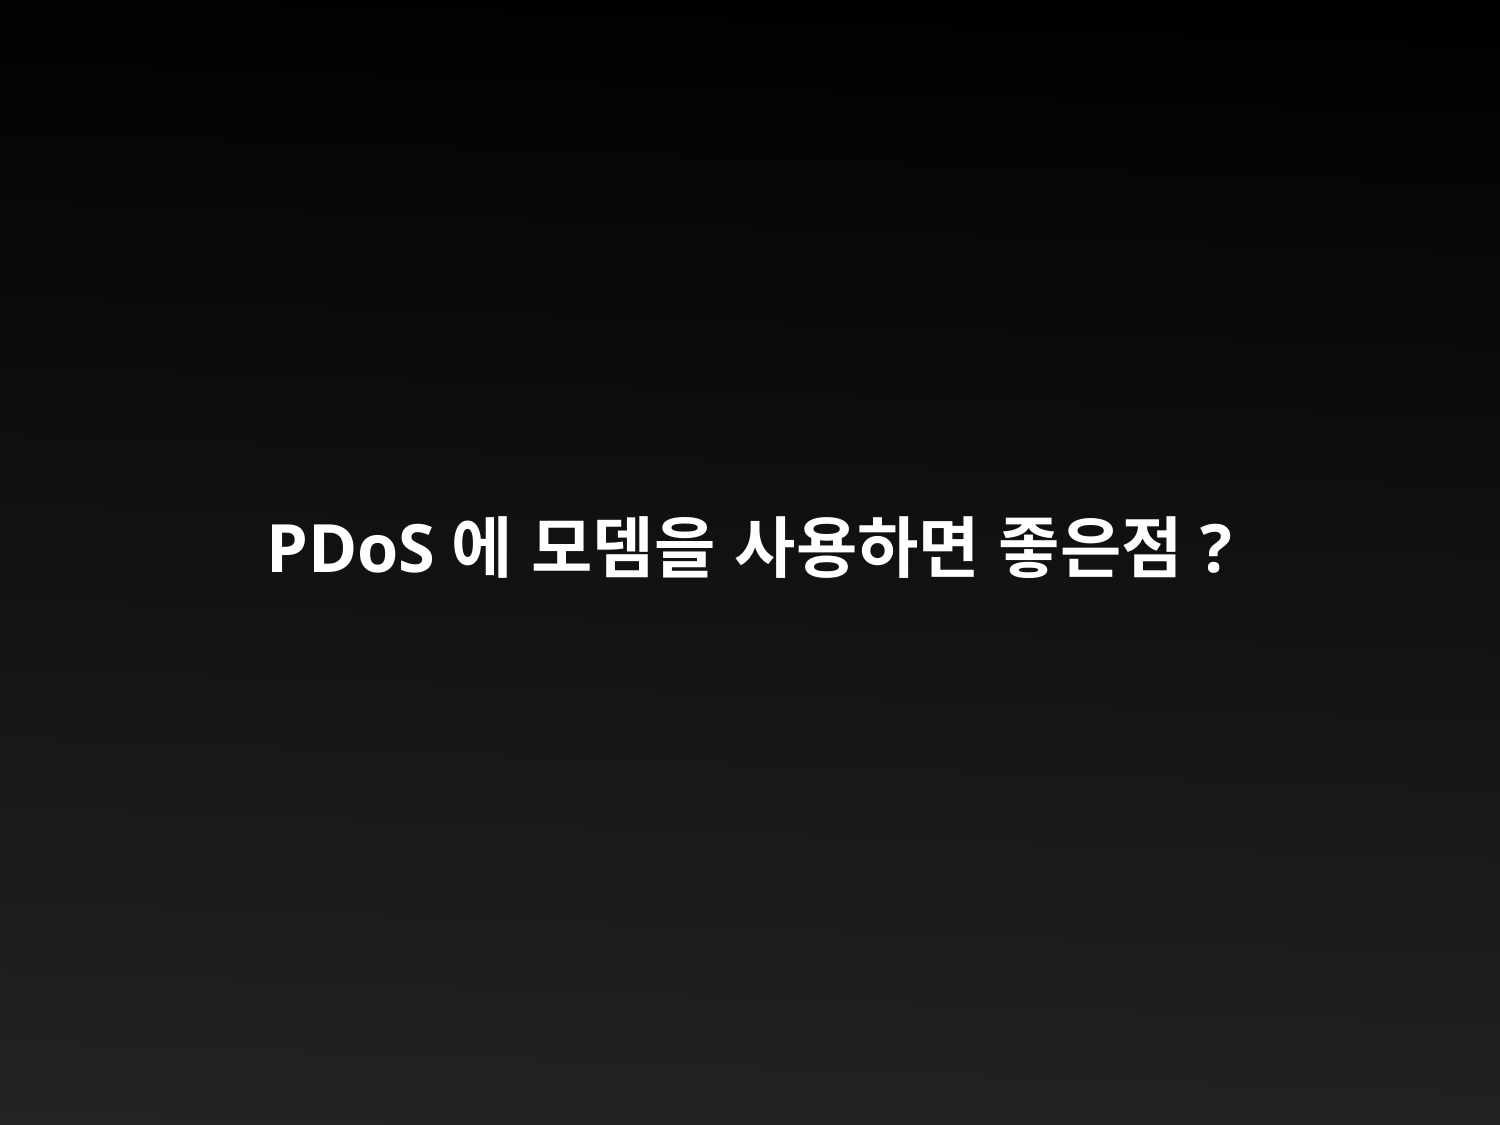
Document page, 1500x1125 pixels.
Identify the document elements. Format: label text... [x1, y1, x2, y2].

text_box PDoS에 모뎀을 사용하면 좋은점? [251, 498, 1247, 594]
